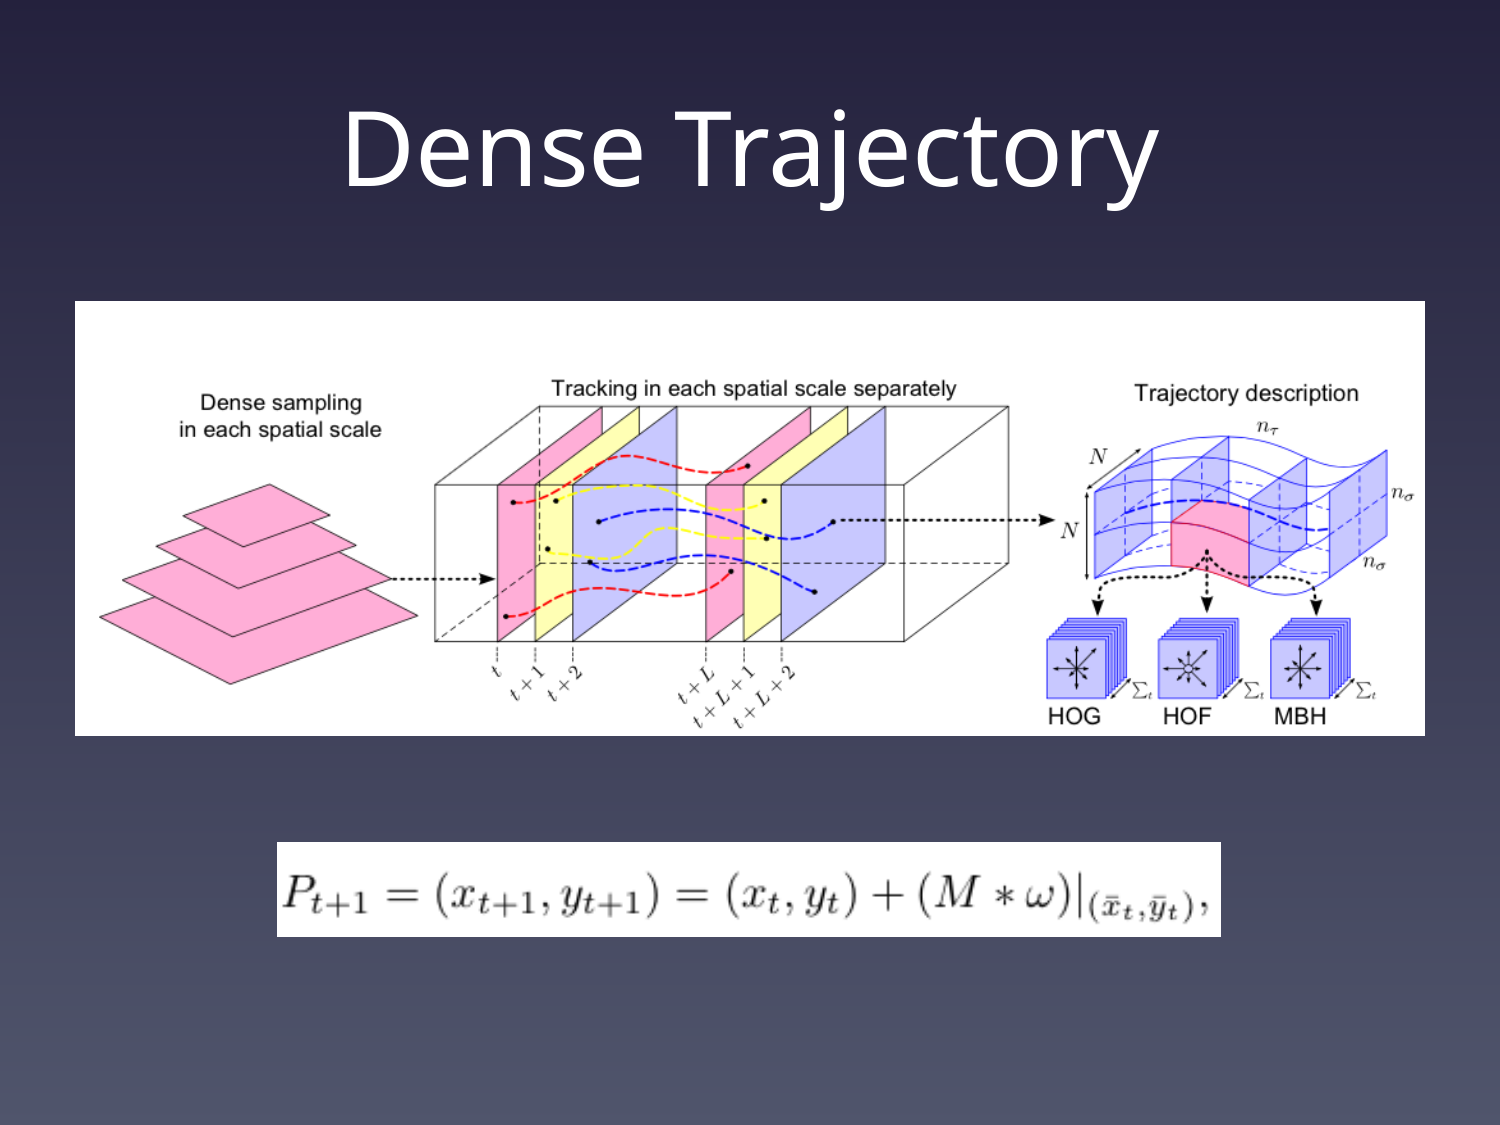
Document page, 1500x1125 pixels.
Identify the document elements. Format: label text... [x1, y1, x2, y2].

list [74, 146, 1426, 890]
picture [276, 842, 1222, 937]
title Dense Trajectory [75, 75, 1425, 146]
